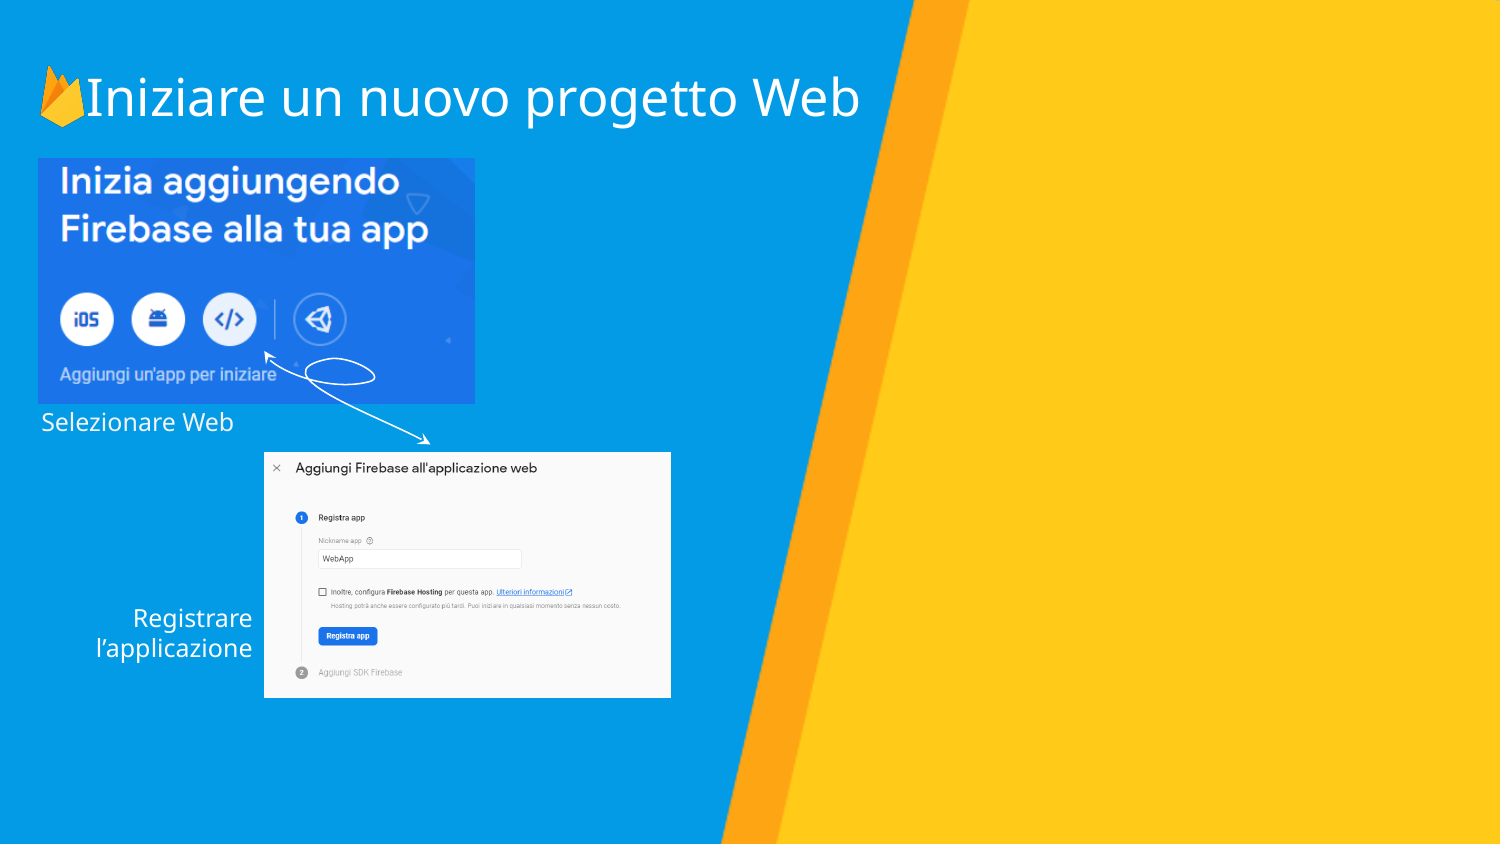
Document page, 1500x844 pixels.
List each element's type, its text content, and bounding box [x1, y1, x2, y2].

text_box Registrare l’applicazione [32, 587, 258, 678]
picture [818, 89, 825, 102]
text_box Iniziare un nuovo progetto Web [71, 49, 813, 142]
picture [722, 0, 1500, 844]
picture [265, 453, 670, 697]
picture [41, 67, 84, 126]
picture [834, 77, 858, 116]
text_box [365, 413, 431, 445]
text_box Selezionare Web [26, 391, 275, 452]
picture [39, 159, 474, 404]
